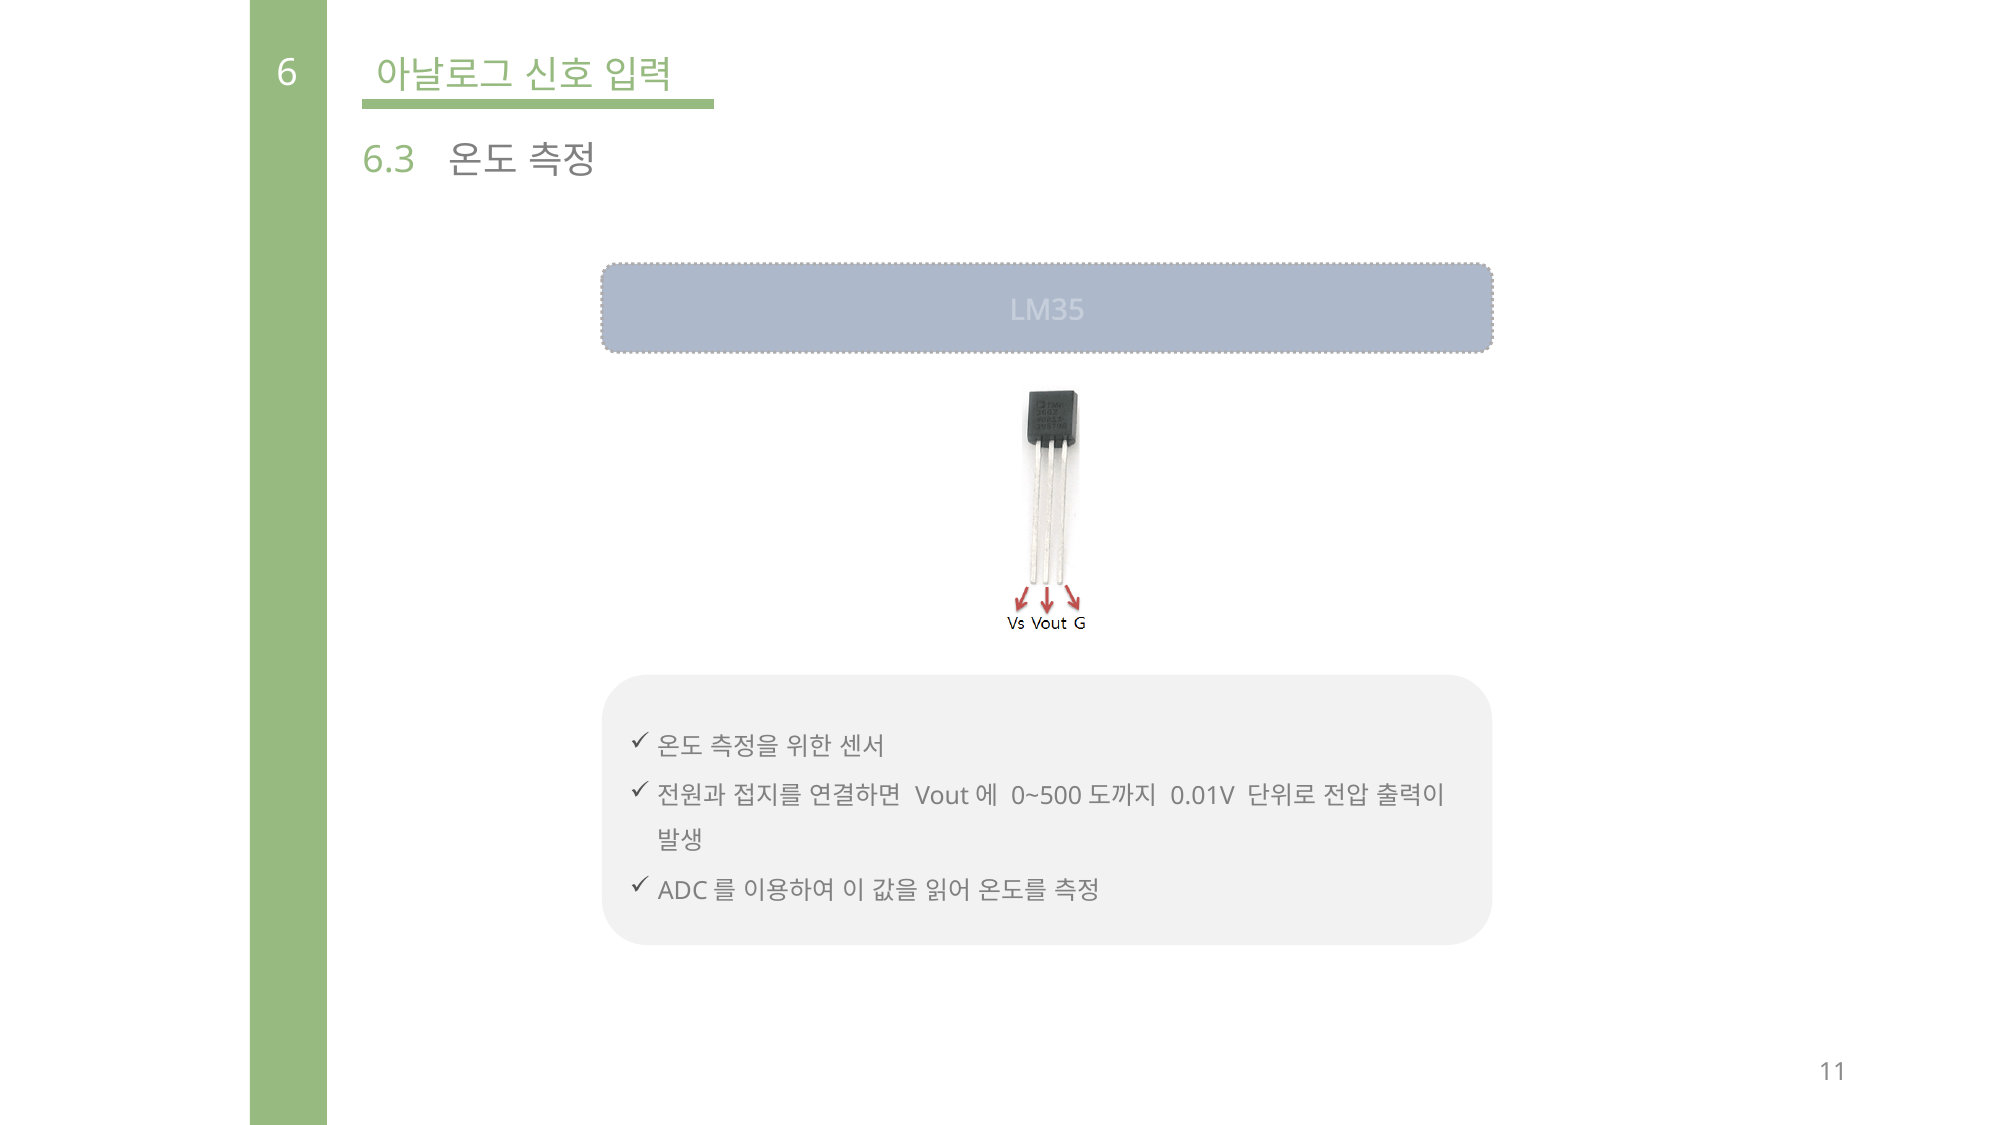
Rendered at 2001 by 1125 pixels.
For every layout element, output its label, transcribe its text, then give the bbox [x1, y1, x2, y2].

text_box 6 [261, 18, 313, 101]
slide_number 11 [1412, 1042, 1863, 1103]
text_box [249, 0, 328, 1125]
picture [996, 385, 1098, 642]
text_box 온도 측정을 위한 센서 전원과 접지를 연결하면 Vout에 0~500도까지 0.01V 단위로 전압 출력이 발생 ADC를 이용하여 이 값을 읽어 온도를 측정 [600, 673, 1494, 947]
text_box LM35 [600, 262, 1494, 354]
text_box 온도 측정 [433, 106, 613, 189]
text_box 6.3 [347, 105, 431, 188]
text_box 아날로그 신호 입력 [361, 20, 689, 104]
